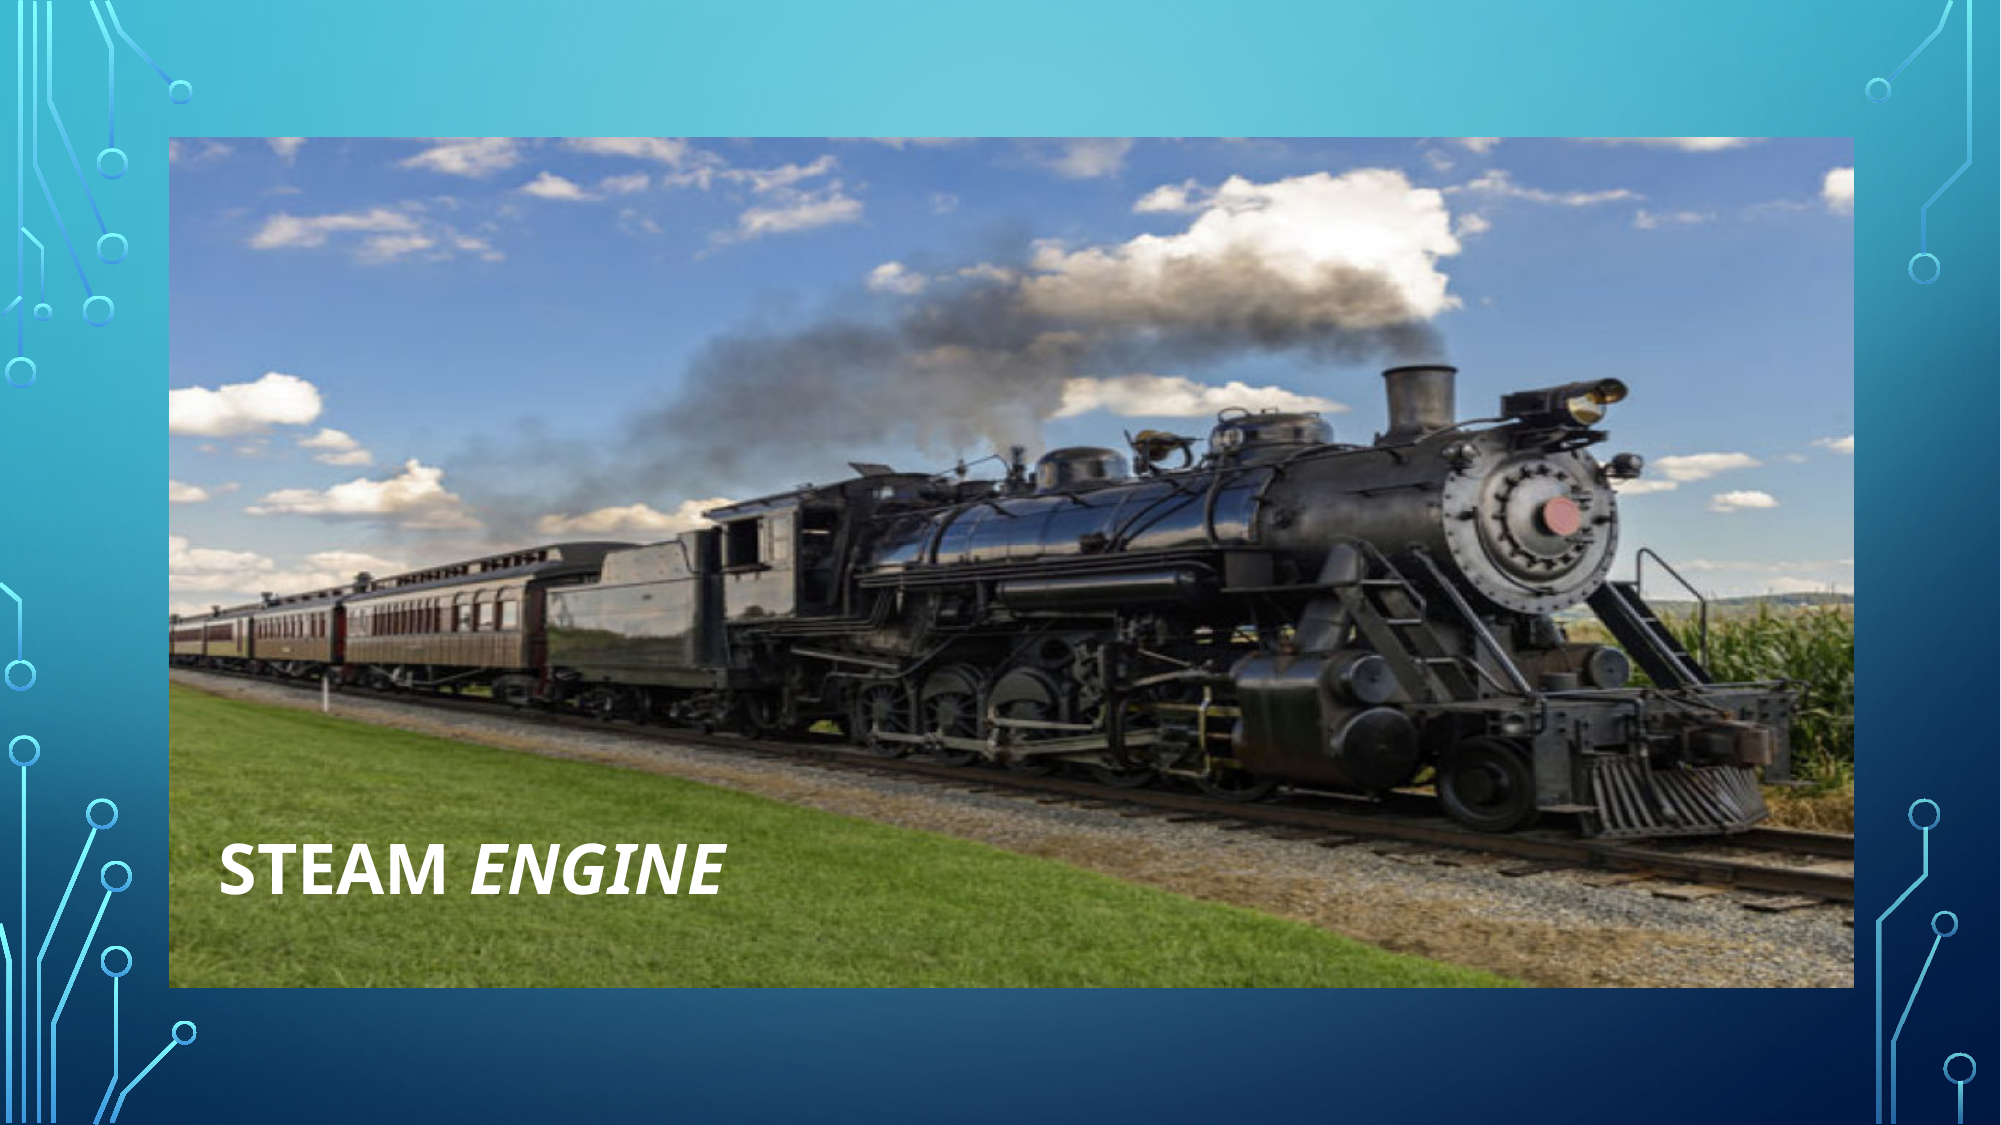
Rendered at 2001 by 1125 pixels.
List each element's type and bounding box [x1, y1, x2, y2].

list [169, 136, 1854, 989]
